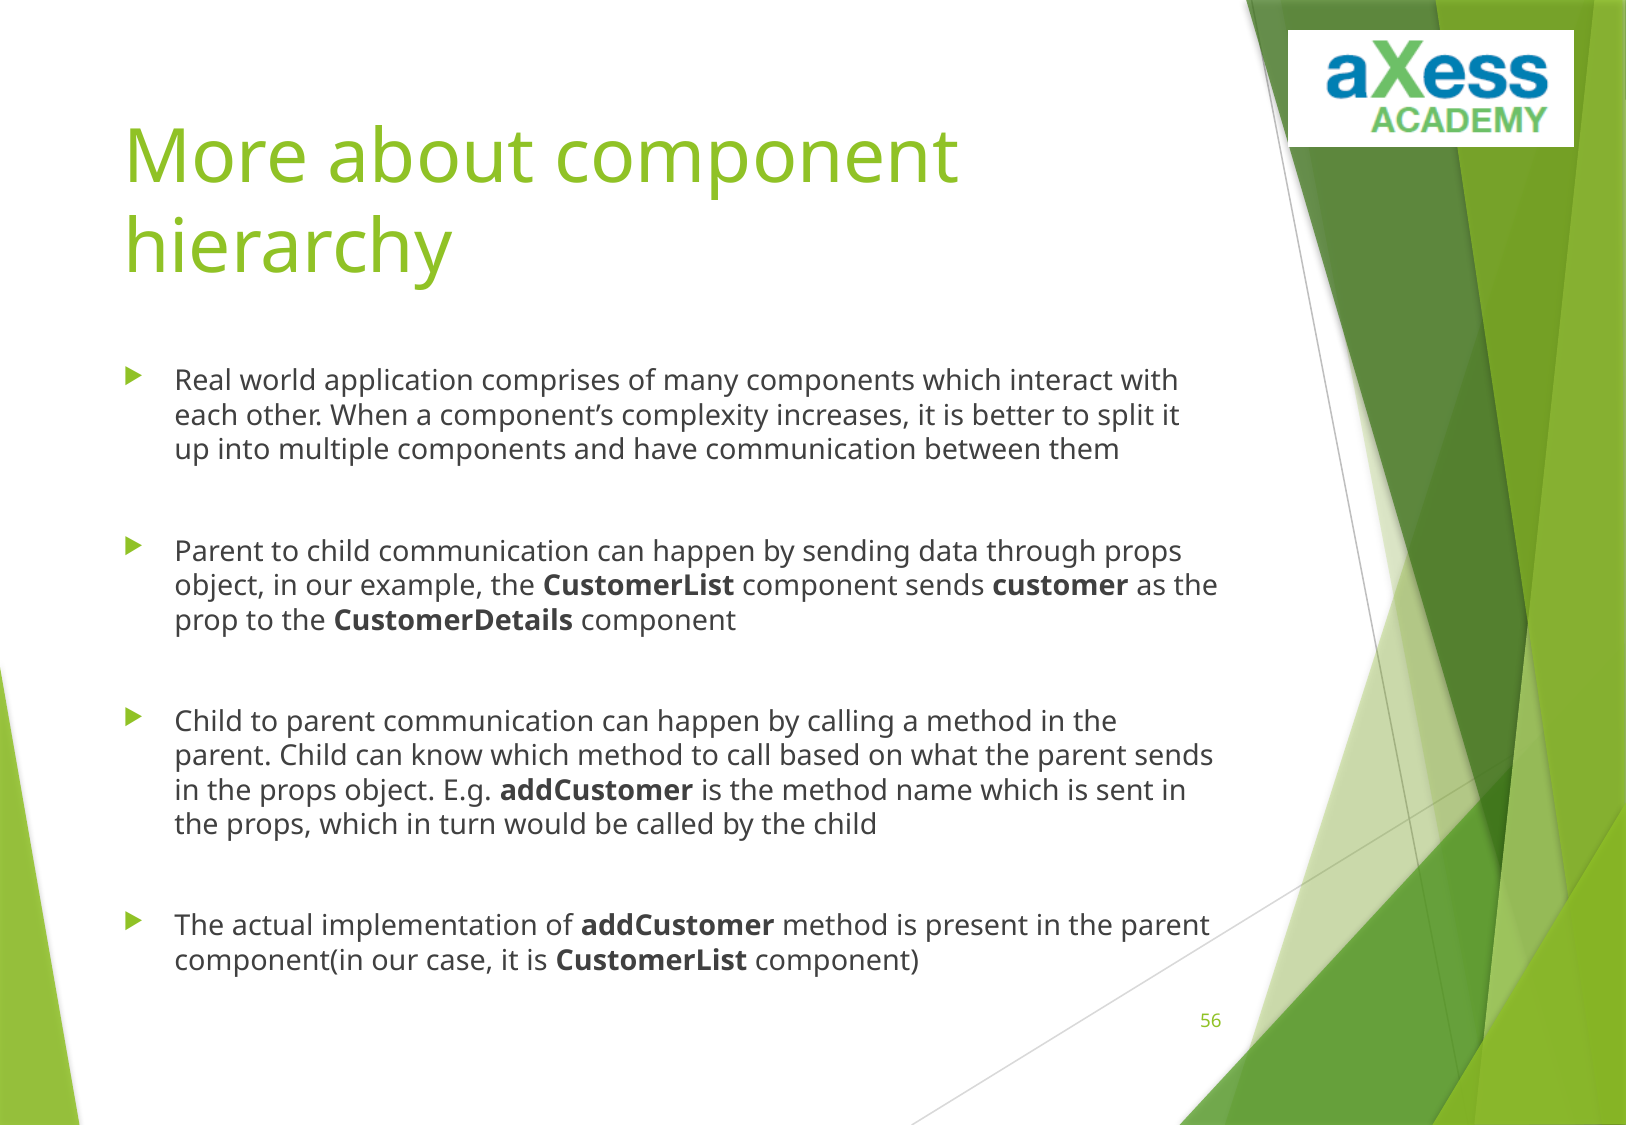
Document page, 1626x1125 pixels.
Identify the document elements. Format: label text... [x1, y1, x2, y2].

slide_number 55 [1145, 991, 1237, 1051]
list Real world application comprises of many components which interact with each other. When a component’s complexity increases, it is better to split it up into multiple components and have communication between them Parent to child communication can happen by sending data through props object, in our example, the CustomerList component sends customer as the prop to the CustomerDetails component Child to parent communication can happen by calling a method in the parent. Child can know which method to call based on what the parent sends in the props object. E.g. addCustomer is the method name which is sent in the props, which in turn would be called by the child The actual implementation of addCustomer method is present in the parent component(in our case, it is CustomerList component) [108, 354, 1237, 992]
title More about component hierarchy [108, 99, 1237, 317]
picture [1288, 30, 1574, 147]
